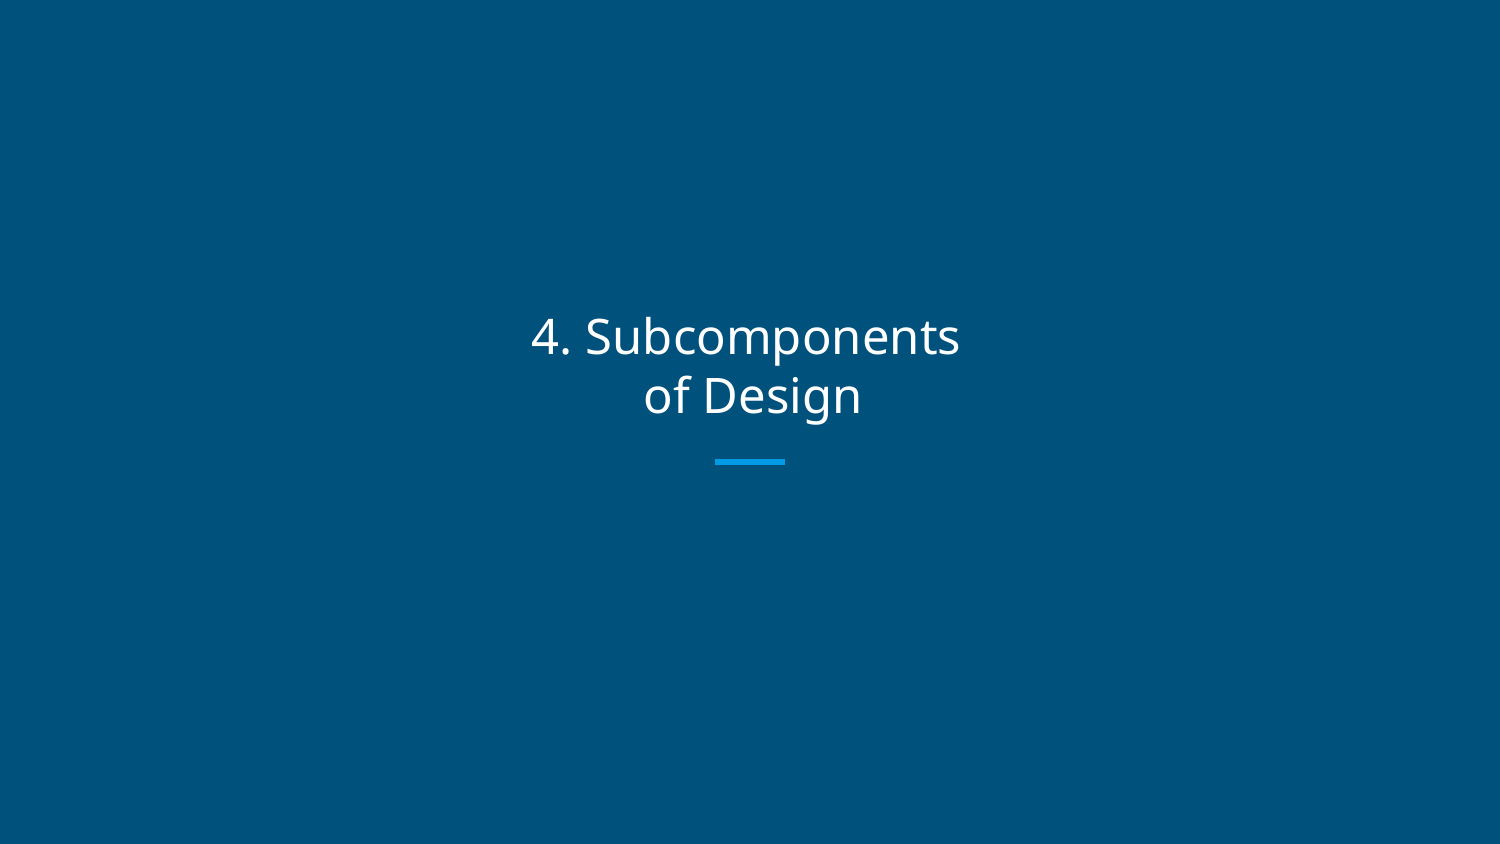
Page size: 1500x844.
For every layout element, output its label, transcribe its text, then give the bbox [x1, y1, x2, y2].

title 4. Subcomponents of Design [78, 289, 1428, 439]
